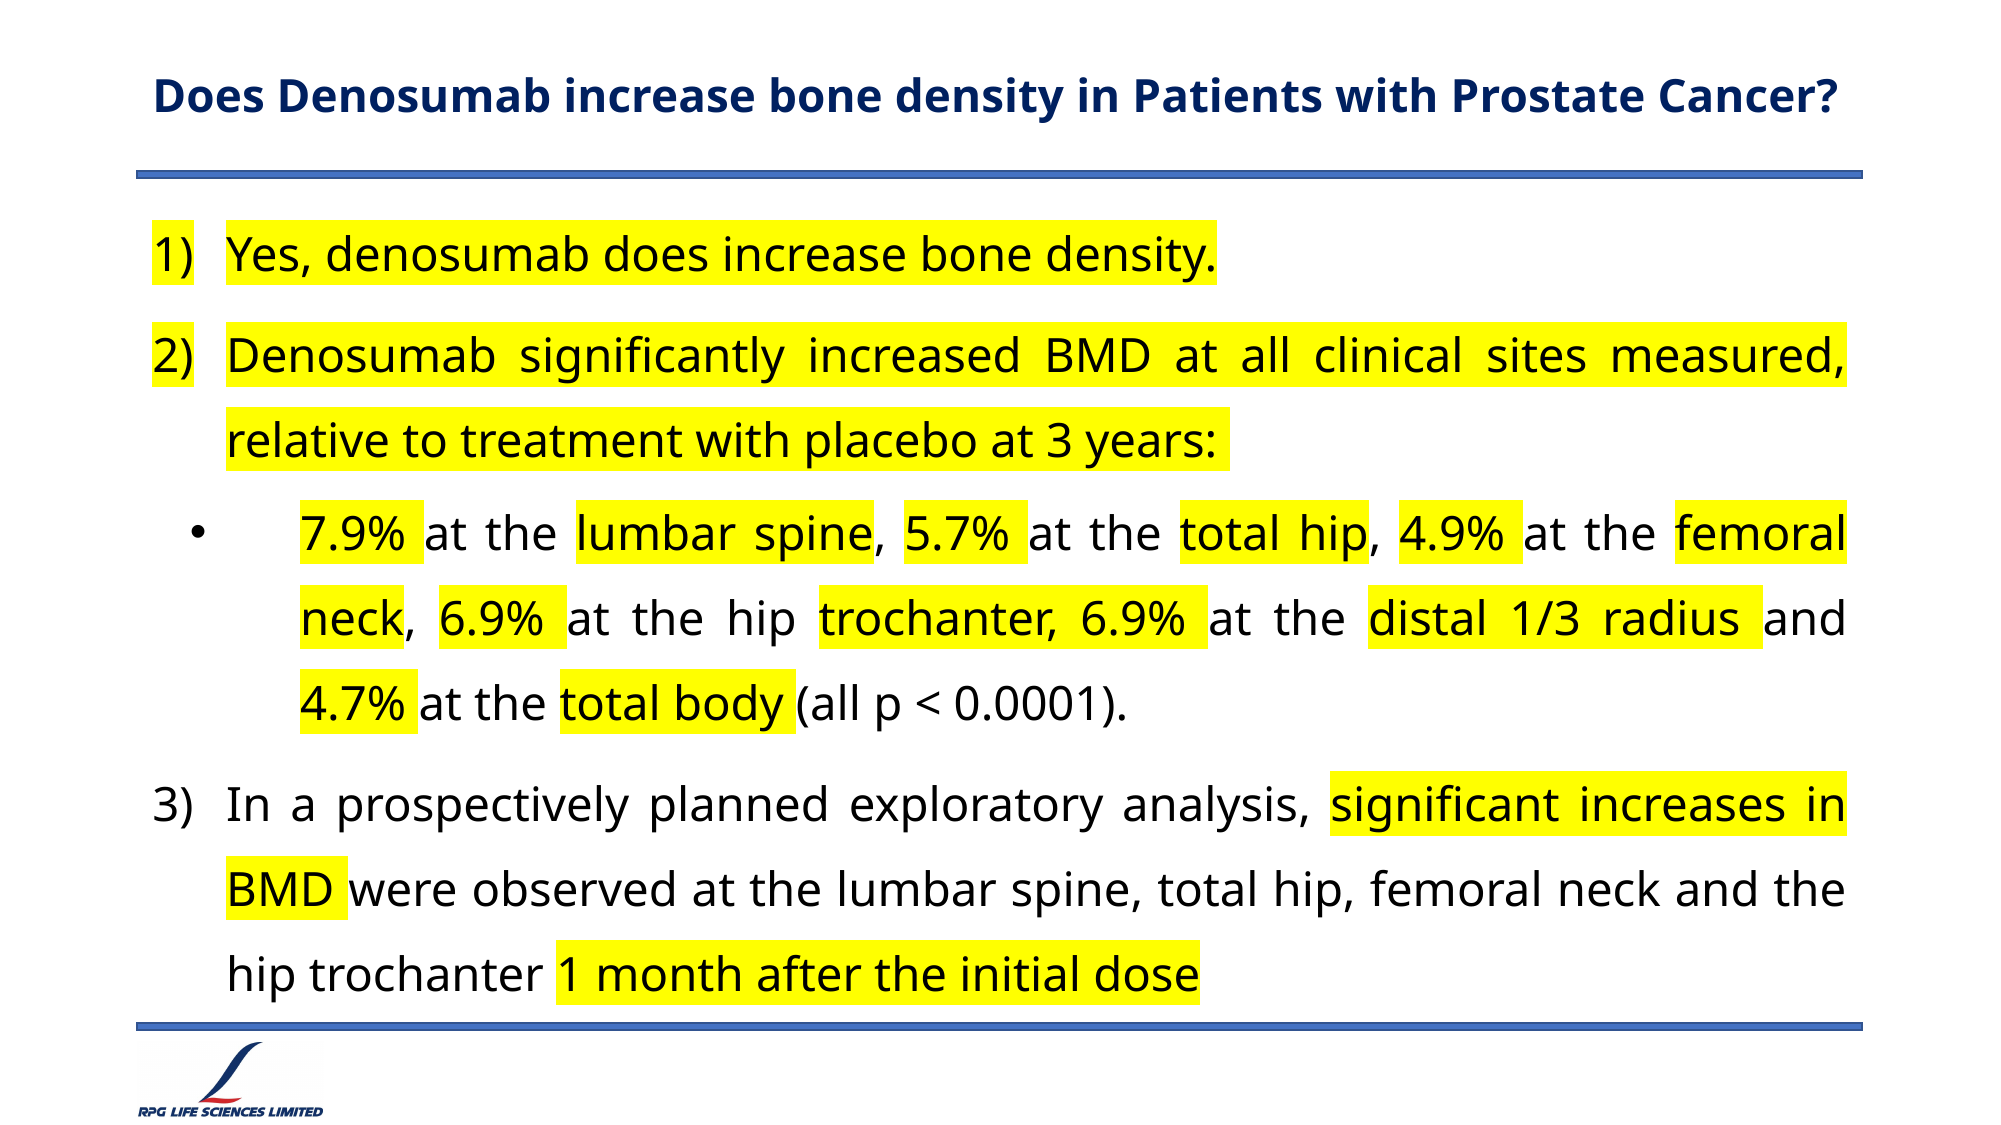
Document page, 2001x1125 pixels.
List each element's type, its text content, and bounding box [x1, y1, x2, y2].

title Does Denosumab increase bone density in Patients with Prostate Cancer? [137, 42, 1863, 154]
list Yes, denosumab does increase bone density. Denosumab significantly increased BMD at all clinical sites measured, relative to treatment with placebo at 3 years: 7.9% at the lumbar spine, 5.7% at the total hip, 4.9% at the femoral neck, 6.9% at the hip trochanter, 6.9% at the distal 1/3 radius and 4.7% at the total body (all p < 0.0001). In a prospectively planned exploratory analysis, significant increases in BMD were observed at the lumbar spine, total hip, femoral neck and the hip trochanter 1 month after the initial dose [137, 188, 1863, 1009]
picture [137, 1041, 324, 1118]
